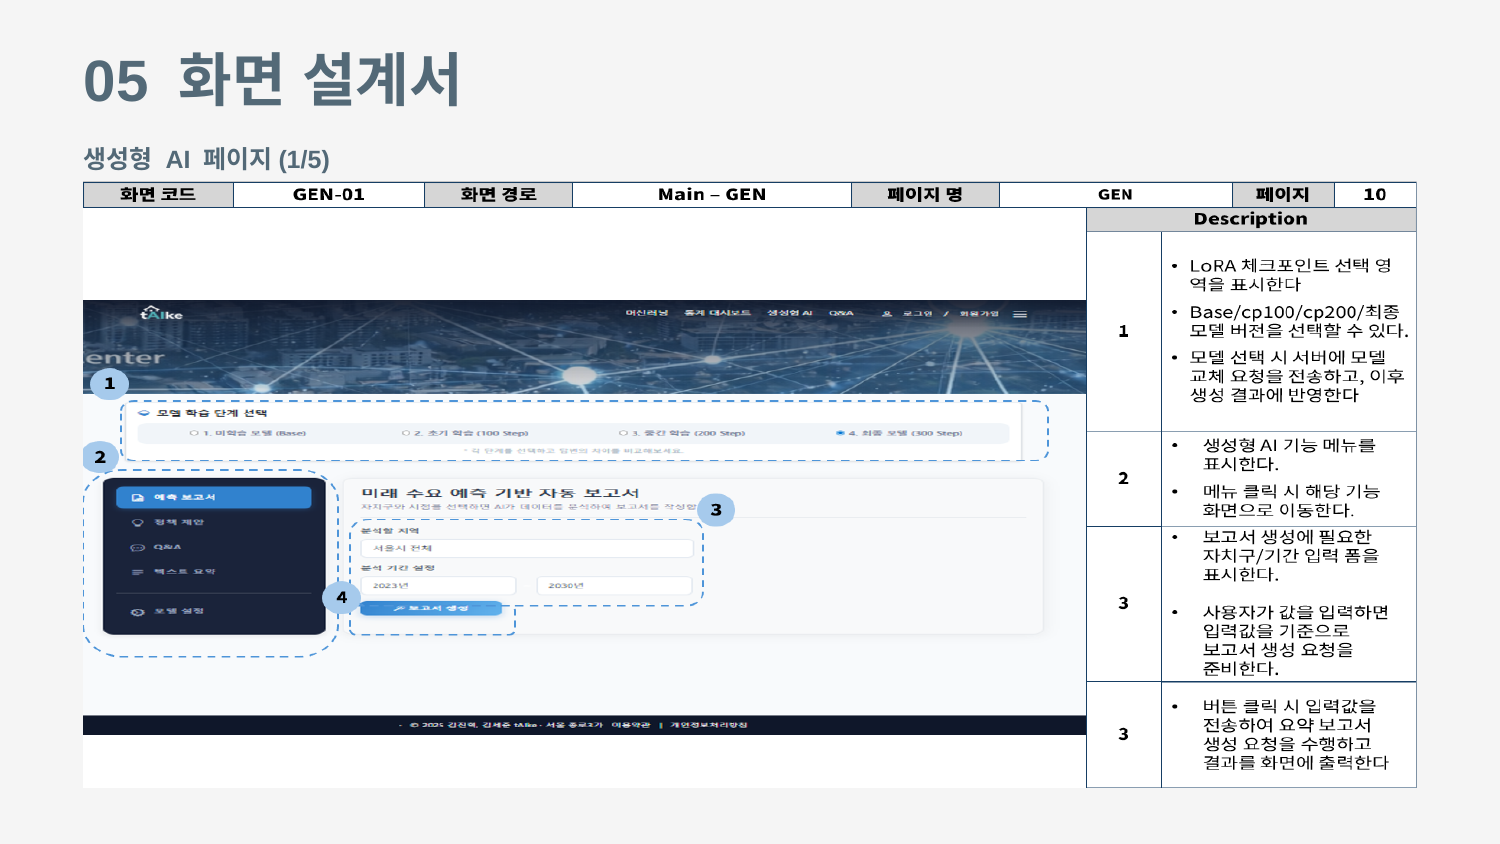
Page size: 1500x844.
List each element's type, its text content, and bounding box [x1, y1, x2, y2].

text_box 05 화면 설계서 [83, 56, 449, 116]
picture [83, 181, 1417, 788]
text_box 생성형 AI 페이지(1/5) [83, 116, 449, 181]
